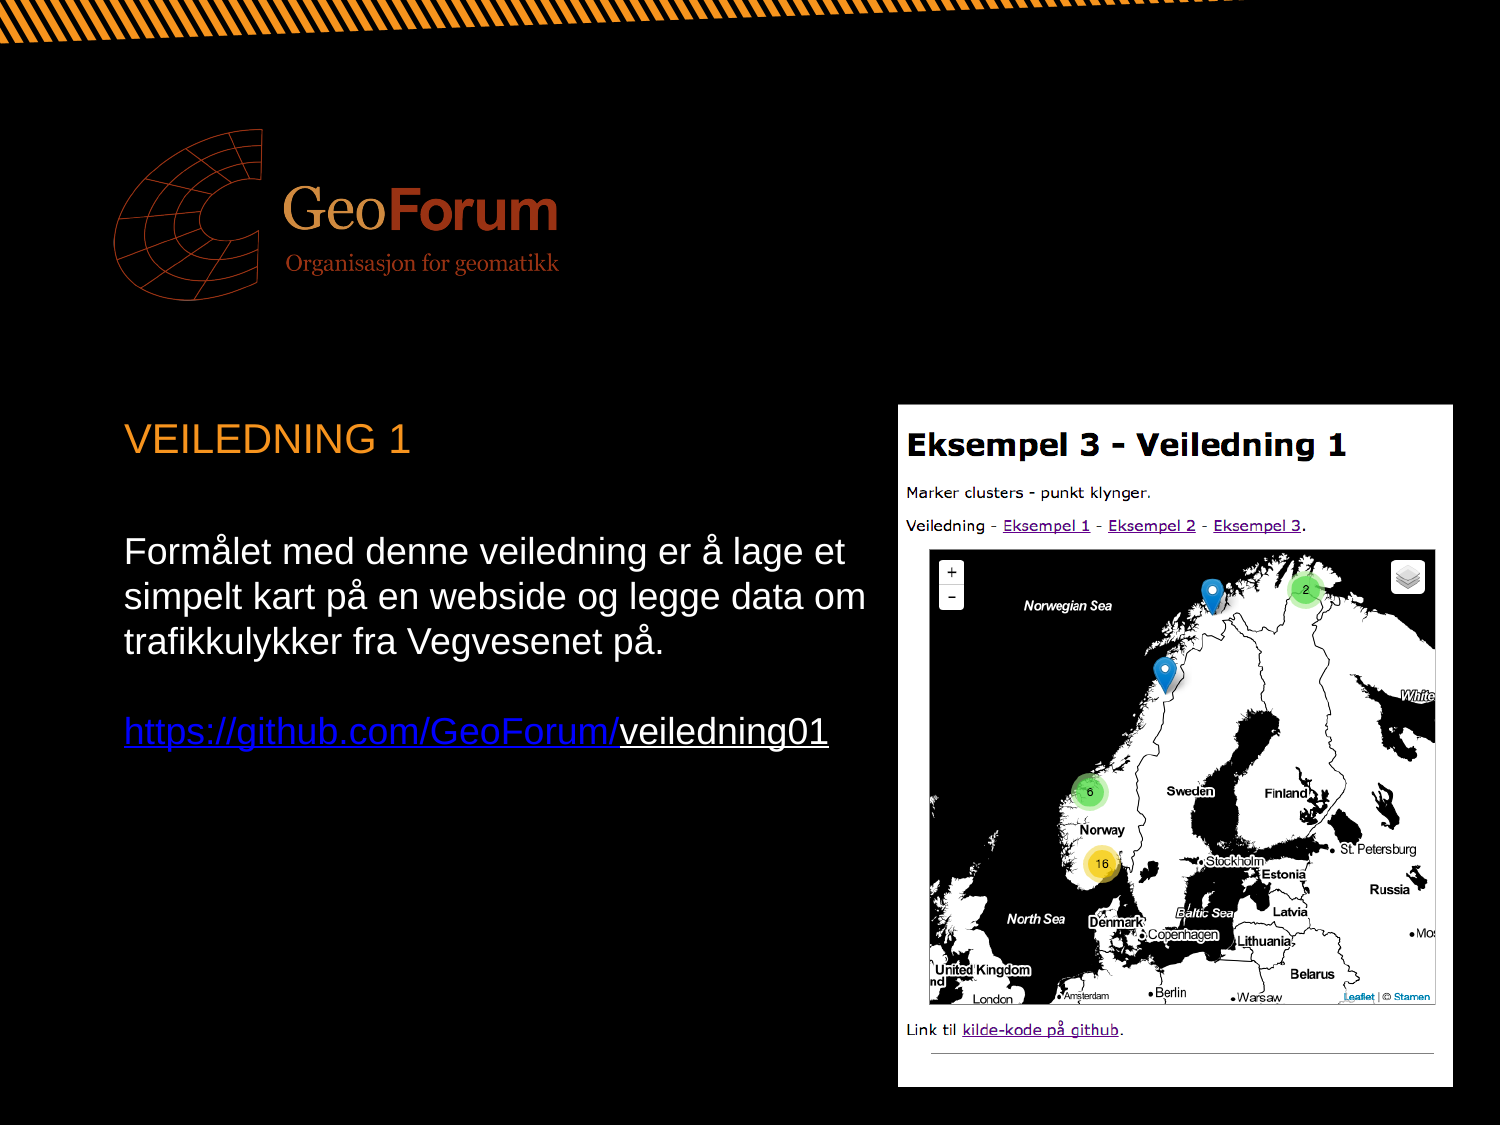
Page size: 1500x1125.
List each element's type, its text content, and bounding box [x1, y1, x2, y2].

title Veiledning 1 [109, 404, 896, 519]
picture [0, 0, 1500, 1125]
text_box Formålet med denne veiledning er å lage et simpelt kart på en webside og legge data om trafikkulykker fra Vegvesenet på. https://github.com/GeoForum/veiledning01 [109, 519, 893, 804]
